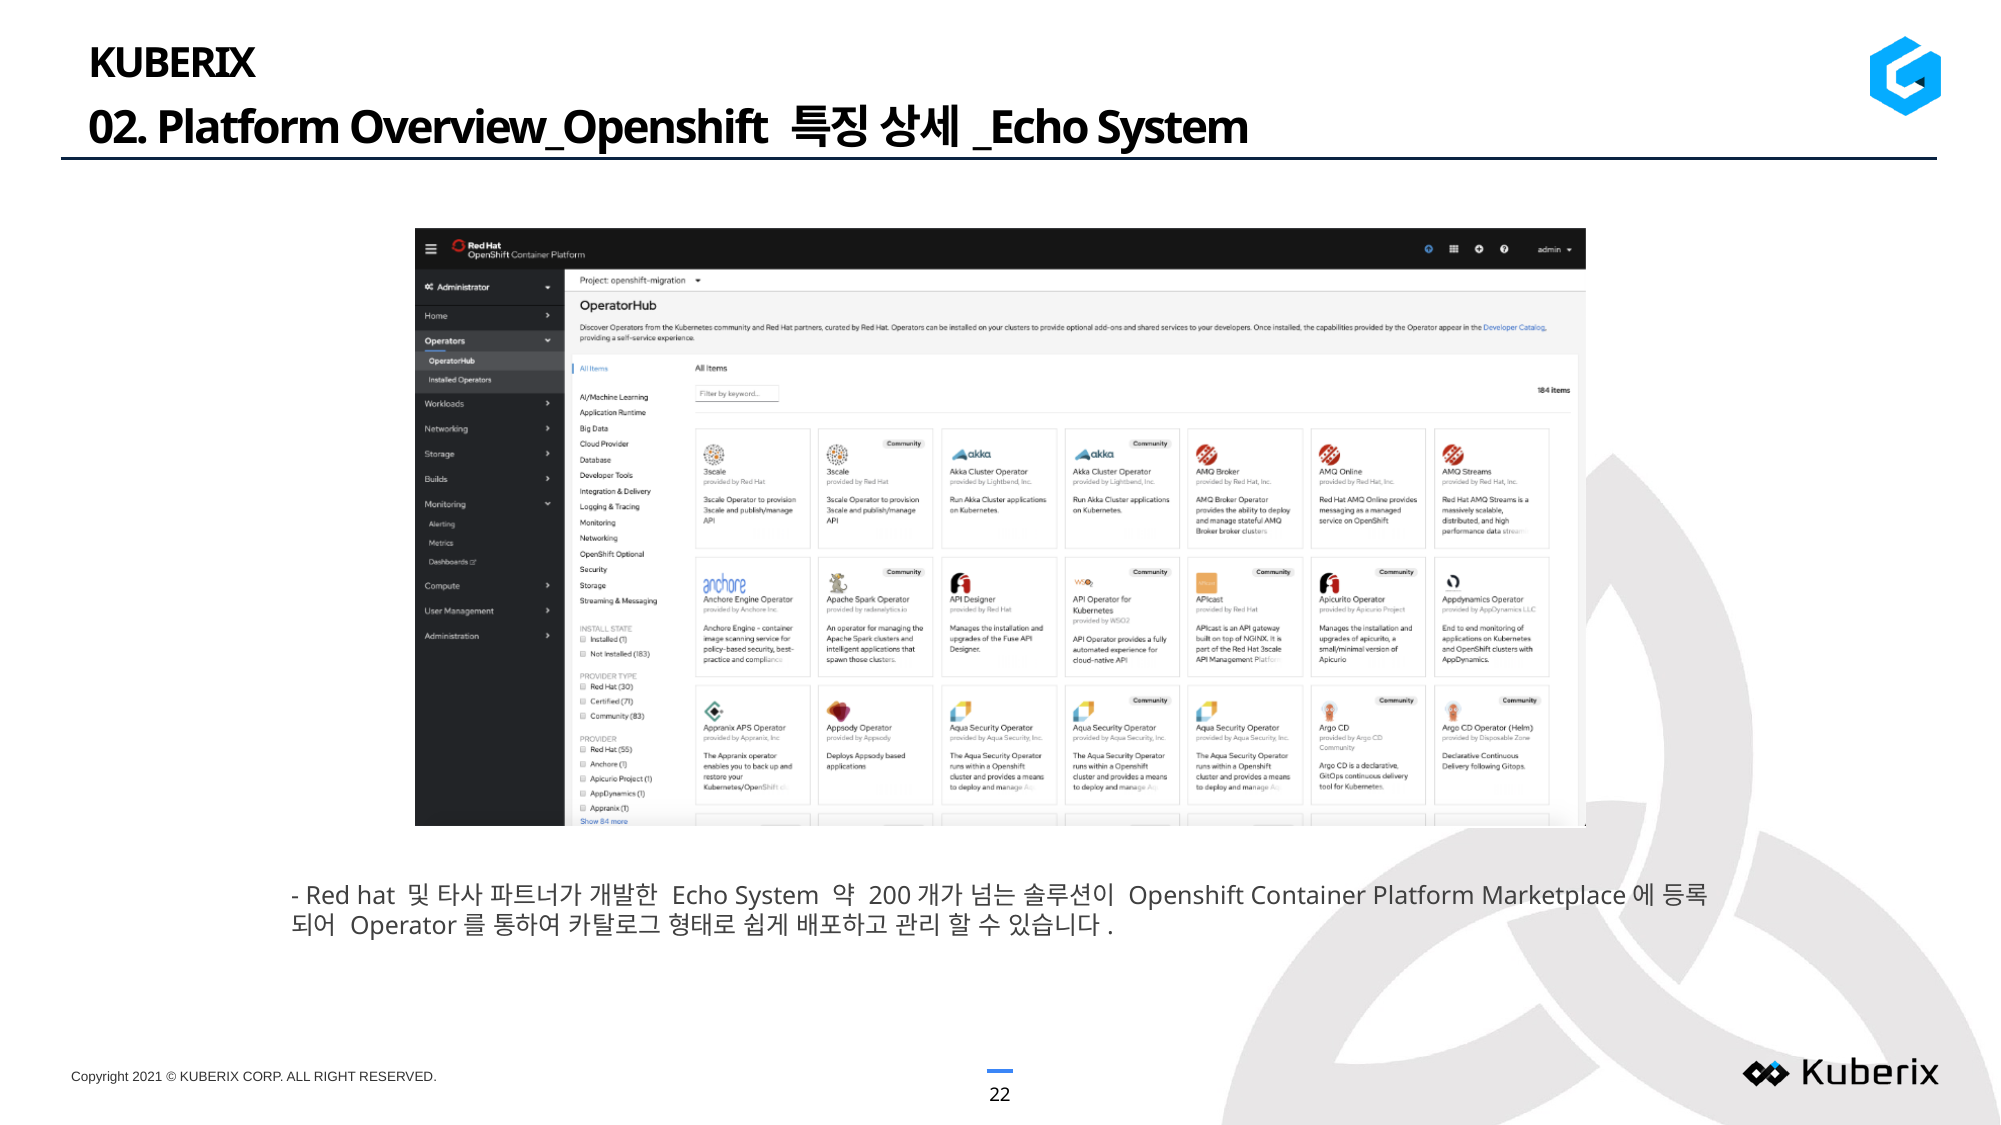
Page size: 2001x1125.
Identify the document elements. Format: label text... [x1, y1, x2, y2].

picture [0, 0, 2001, 1125]
text_box - Red hat 및 타사 파트너가 개발한 Echo System 약 200개가 넘는 솔루션이 Openshift Container Platform Marketplace에 등록 되어 Operator를 통하여 카탈로그 형태로 쉽게 배포하고 관리 할 수 있습니다. [276, 871, 1724, 947]
text_box KUBERIX 02. Platform Overview_Openshift 특징 상세_Echo System [73, 29, 1402, 149]
